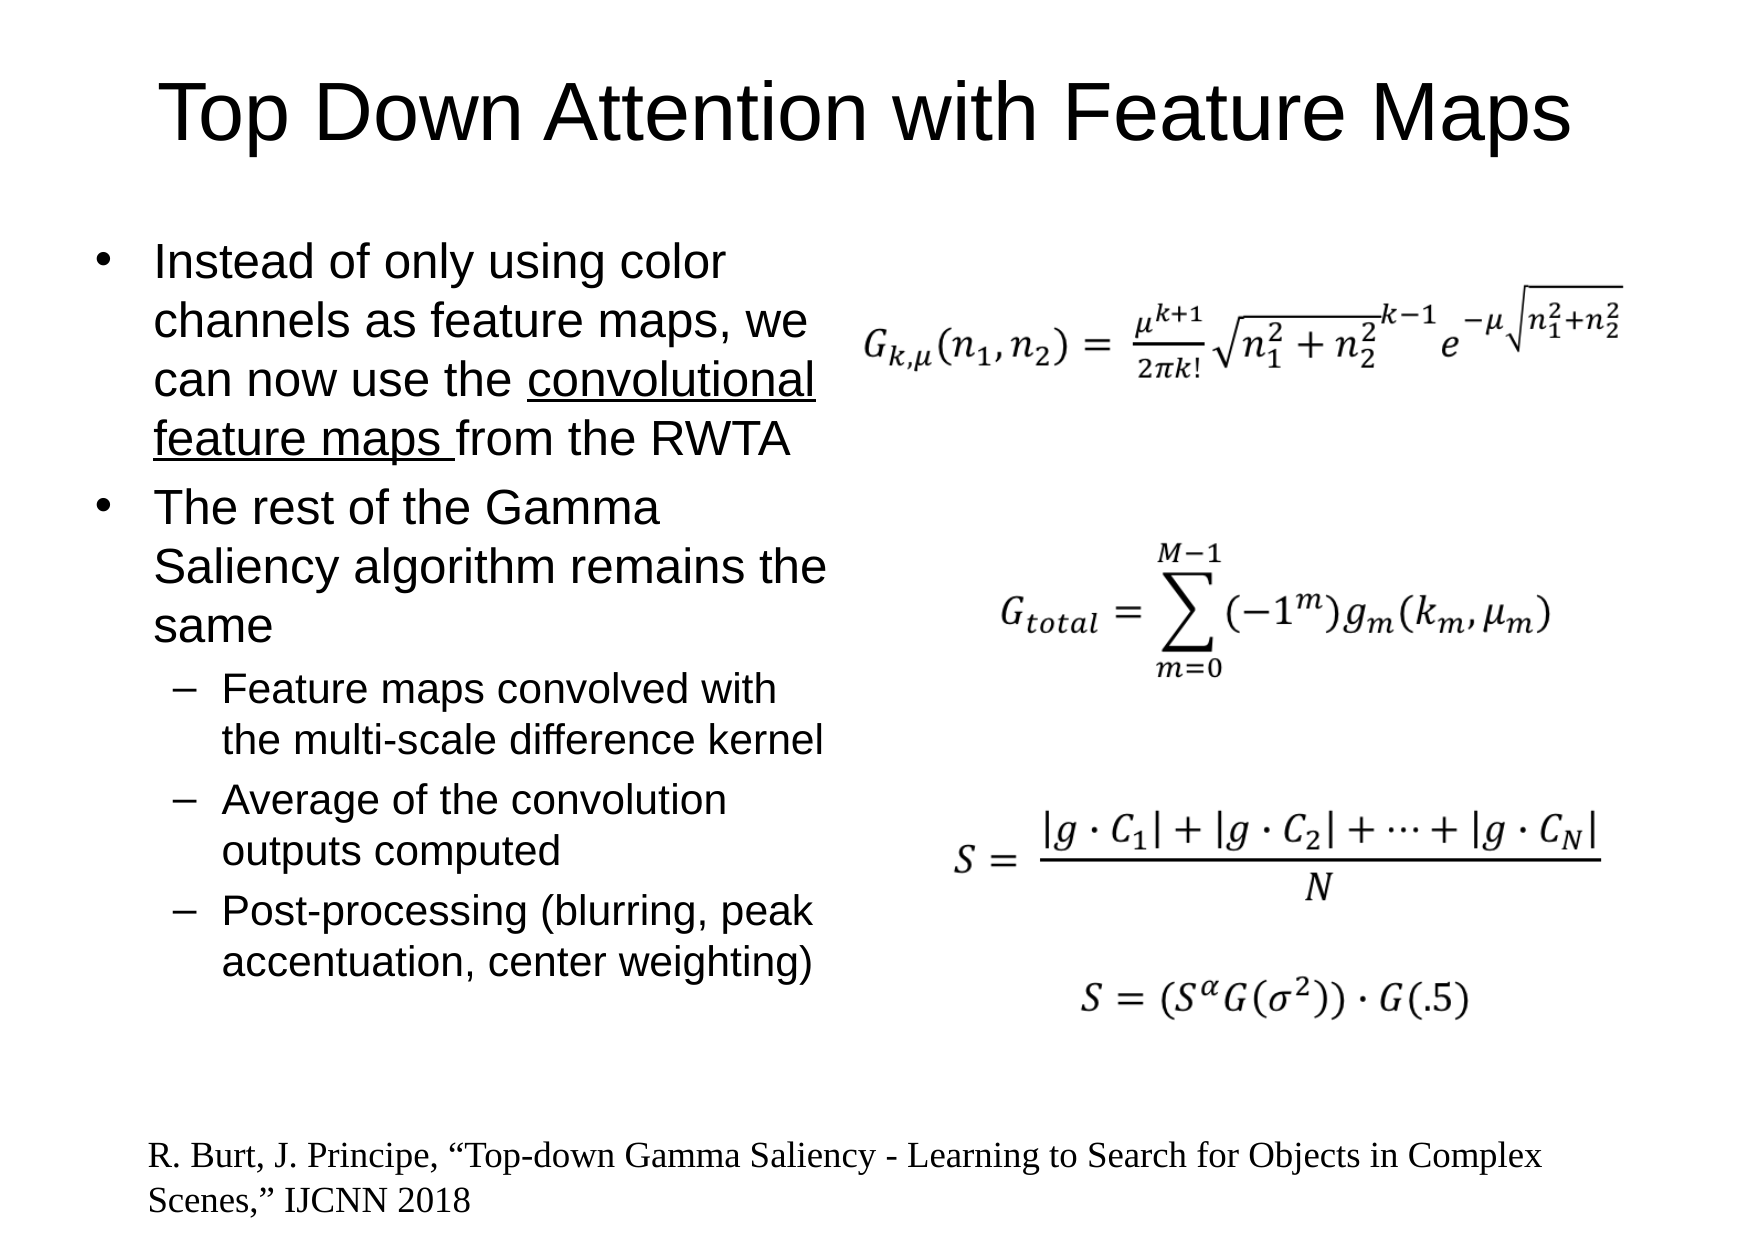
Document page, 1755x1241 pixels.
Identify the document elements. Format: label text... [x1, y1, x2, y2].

text_box R. Burt, J. Principe, “Top-down Gamma Saliency - Learning to Search for Objects in Complex Scenes,” IJCNN 2018 [132, 1123, 1622, 1227]
list Instead of only using color channels as feature maps, we can now use the convolutional feature maps from the RWTA The rest of the Gamma Saliency algorithm remains the same Feature maps convolved with the multi-scale difference kernel Average of the convolution outputs computed Post-processing (blurring, peak accentuation, center weighting) [77, 220, 849, 1076]
title Top Down Attention with Feature Maps [87, 49, 1667, 220]
text_box [849, 192, 1705, 1076]
